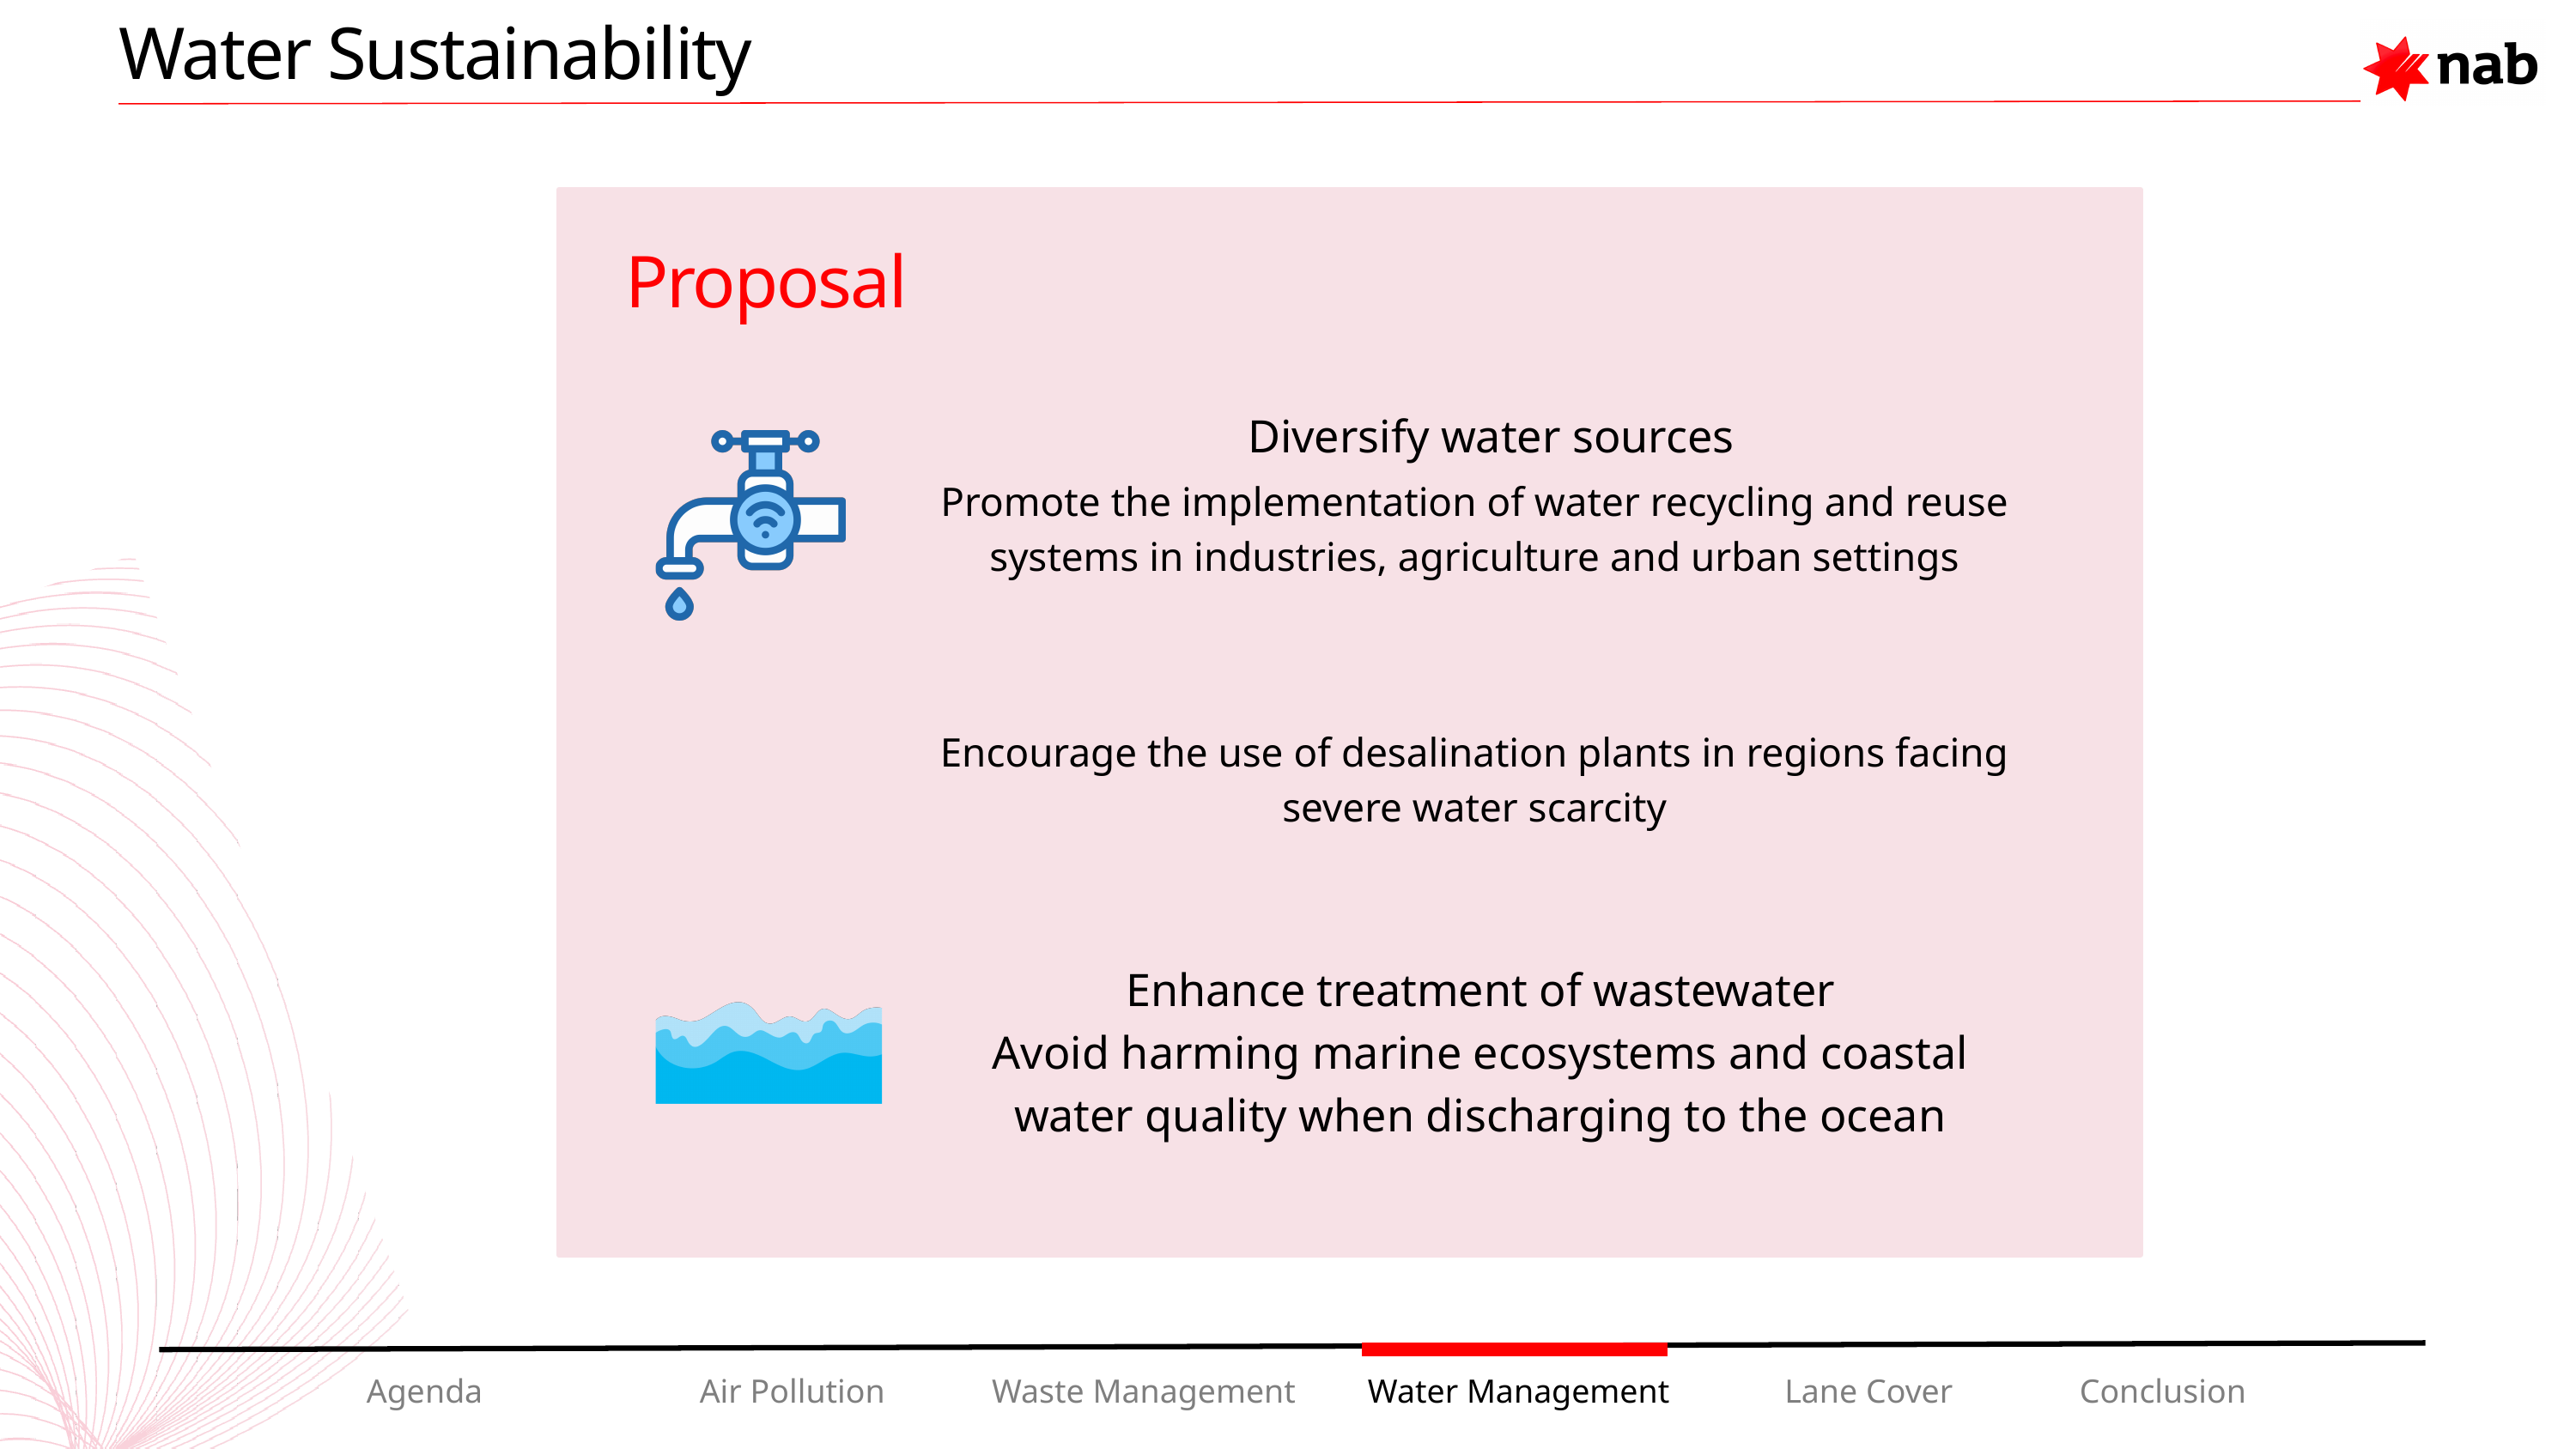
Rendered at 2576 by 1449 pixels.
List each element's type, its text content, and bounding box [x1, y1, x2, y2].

text_box Lane Cover [1780, 1364, 1958, 1410]
text_box Conclusion [2075, 1364, 2251, 1410]
text_box Agenda [364, 1364, 485, 1410]
text_box Water Sustainability [118, 22, 2081, 94]
text_box Air Pollution [699, 1364, 886, 1410]
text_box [558, 189, 2141, 1256]
text_box [2360, 19, 2546, 107]
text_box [1361, 1343, 1668, 1357]
text_box Water Management [1358, 1364, 1687, 1410]
text_box [0, 554, 459, 1449]
text_box Waste Management [985, 1364, 1303, 1410]
